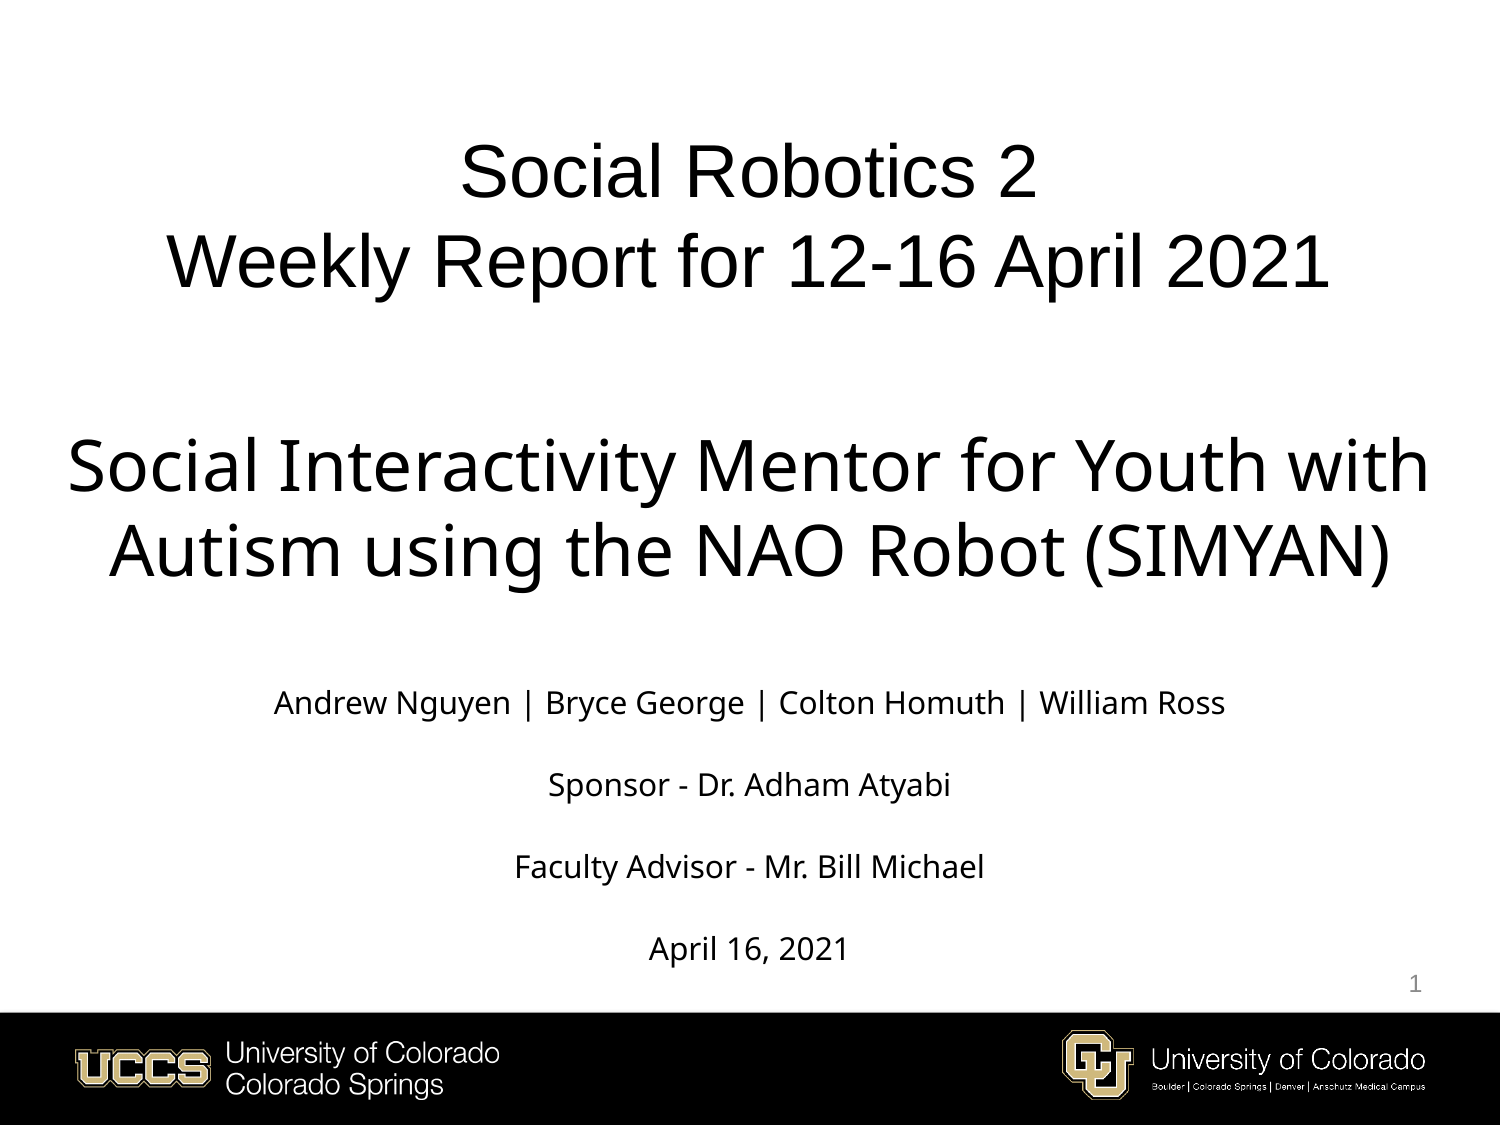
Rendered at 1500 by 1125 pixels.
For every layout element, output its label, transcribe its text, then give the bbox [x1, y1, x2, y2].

text_box Social Interactivity Mentor for Youth with Autism using the NAO Robot (SIMYAN) Andrew Nguyen | Bryce George | Colton Homuth | William Ross Sponsor - Dr. Adham Atyabi Faculty Advisor - Mr. Bill Michael April 16, 2021 [24, 379, 1475, 1008]
picture [75, 1041, 499, 1100]
text_box Social Robotics 2 Weekly Report for 12-16 April 2021 [74, 99, 1425, 325]
picture [1062, 1030, 1425, 1100]
slide_number 1 [1087, 952, 1438, 1013]
